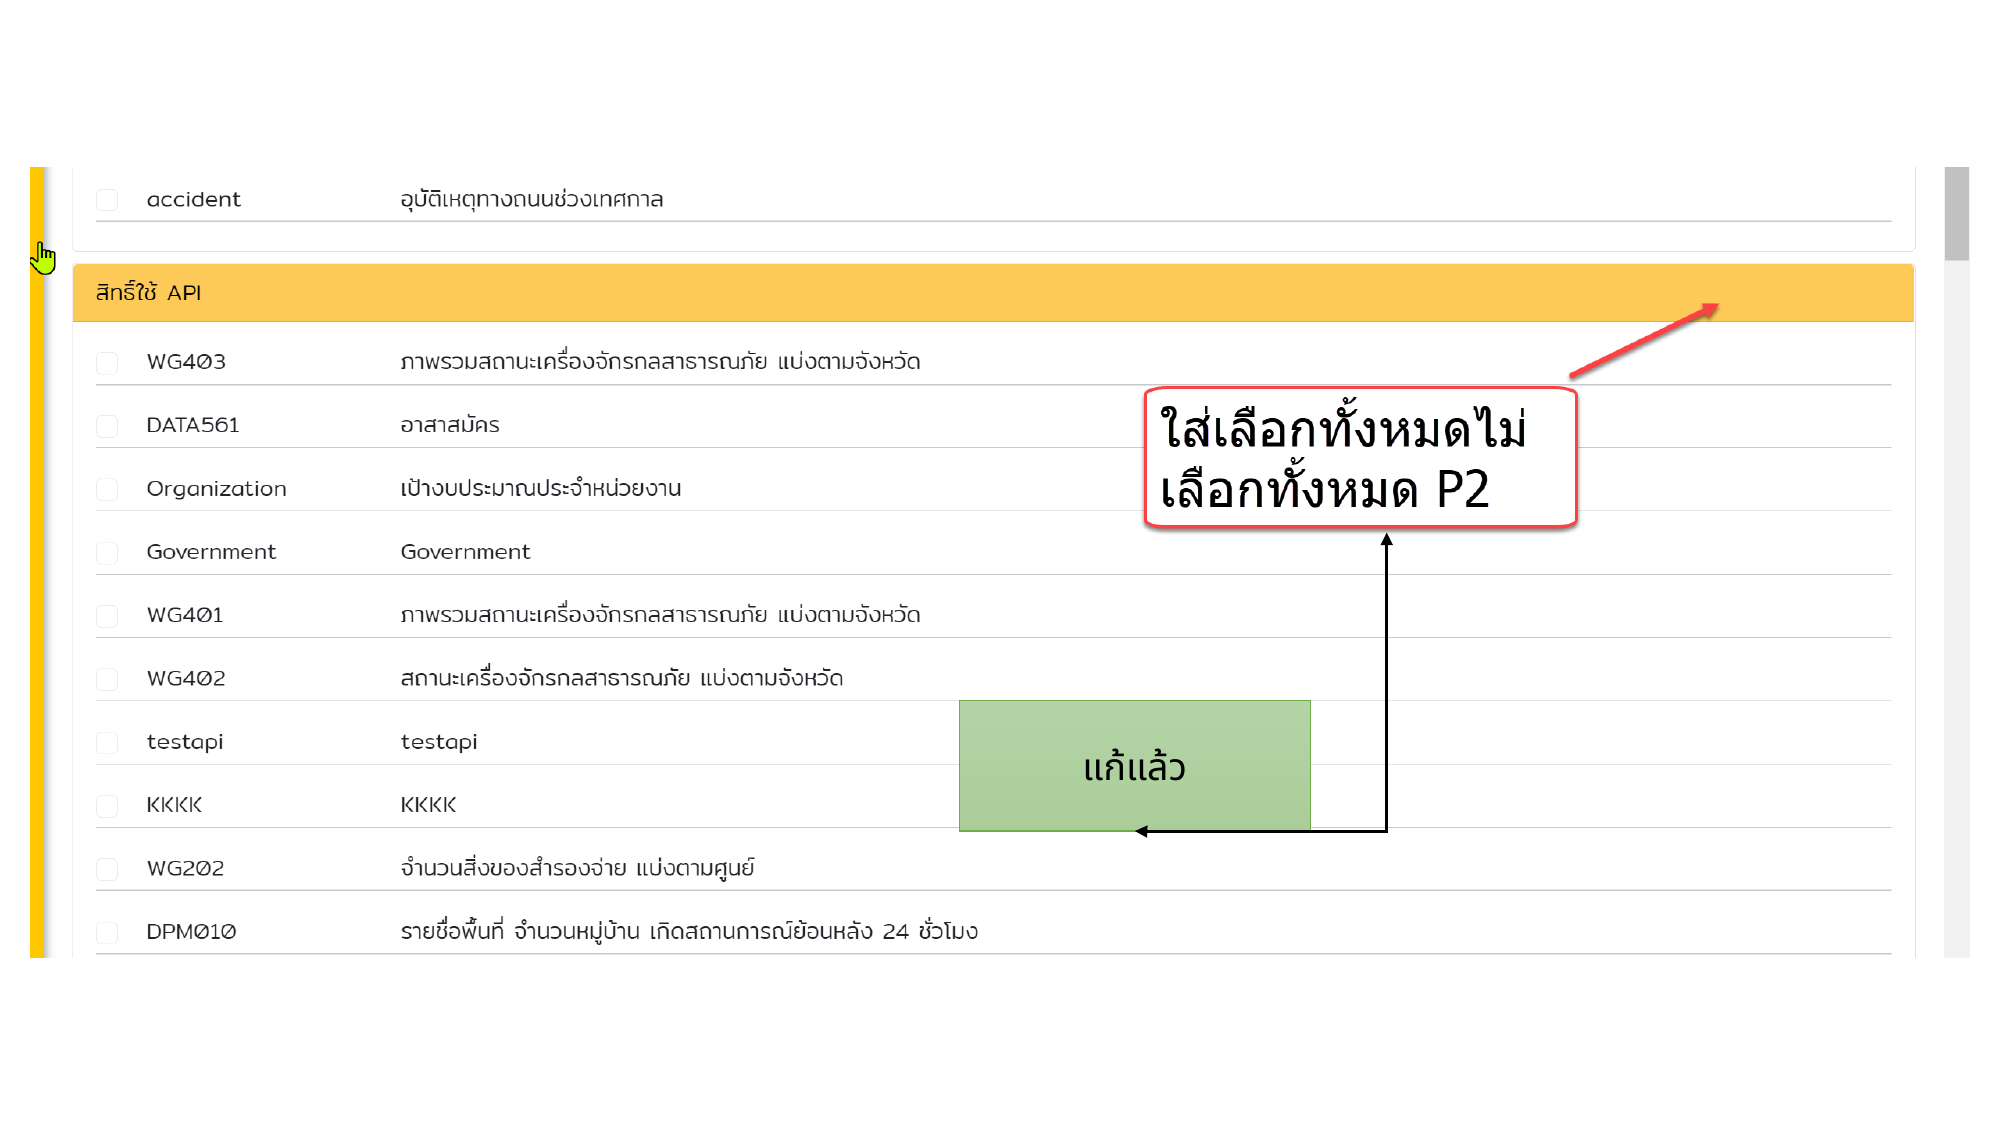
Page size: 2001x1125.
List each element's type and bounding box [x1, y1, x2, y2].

text_box [1111, 555, 1410, 808]
picture [29, 167, 1970, 958]
